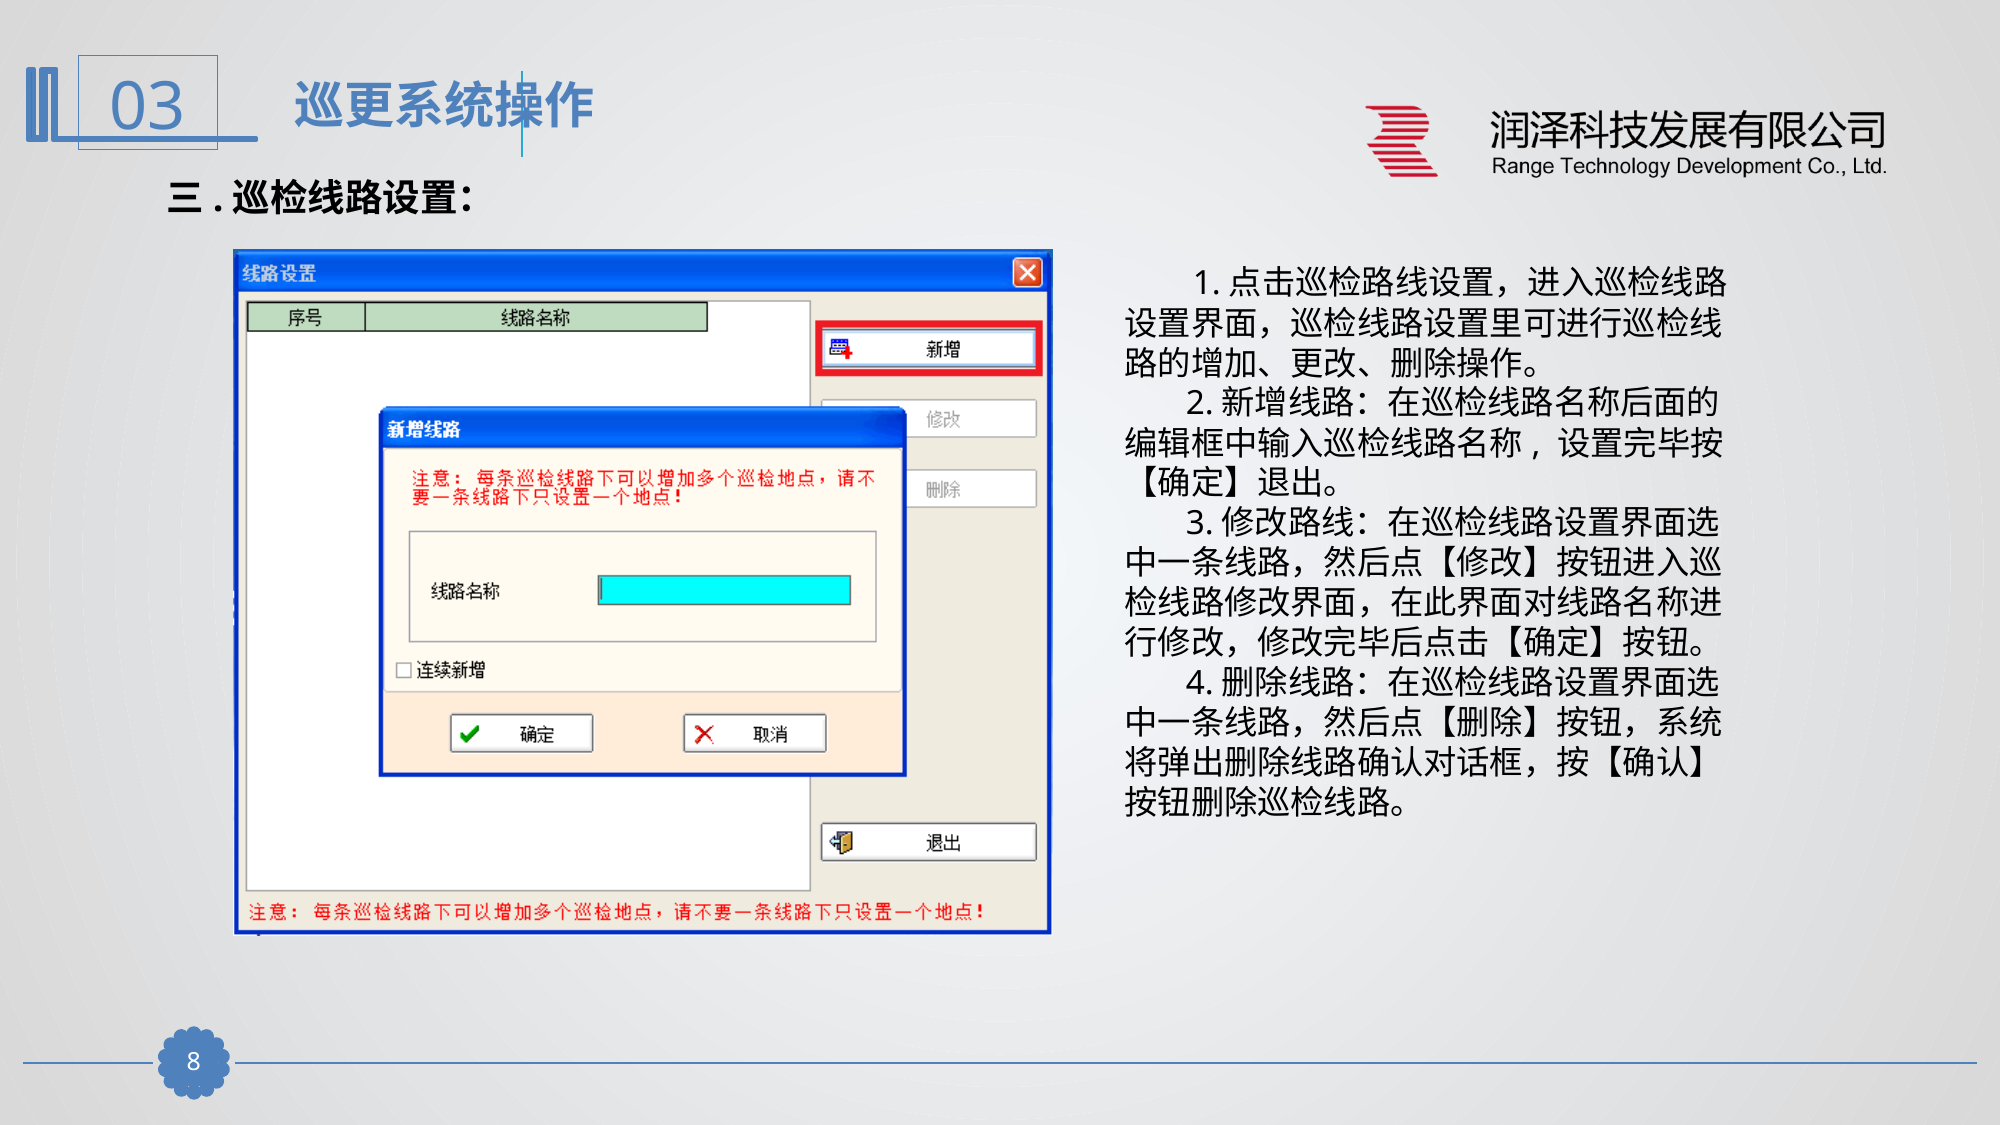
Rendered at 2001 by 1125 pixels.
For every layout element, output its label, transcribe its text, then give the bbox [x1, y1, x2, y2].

text_box 三.巡检线路设置： [151, 166, 709, 227]
slide_number 7 [169, 1039, 218, 1086]
picture [1337, 69, 1929, 205]
picture [232, 248, 1054, 937]
text_box 巡更系统操作 [279, 66, 1733, 142]
text_box 1.点击巡检路线设置，进入巡检线路设置界面，巡检线路设置里可进行巡检线路的增加、更改、删除操作。 2.新增线路：在巡检线路名称后面的编辑框中输入巡检线路名称, 设置完毕按【确定】退出。 3.修改路线：在巡检线路设置界面选中一条线路，然后点【修改】按钮进入巡检线路修改界面，在此界面对线路名称进行修改，修改完毕后点击【确定】按钮。 4.删除线路：在巡检线路设置界面选中一条线路，然后点【删除】按钮，系统将弹出删除线路确认对话框，按【确认】按钮删除巡检线路。 [1109, 249, 1751, 829]
